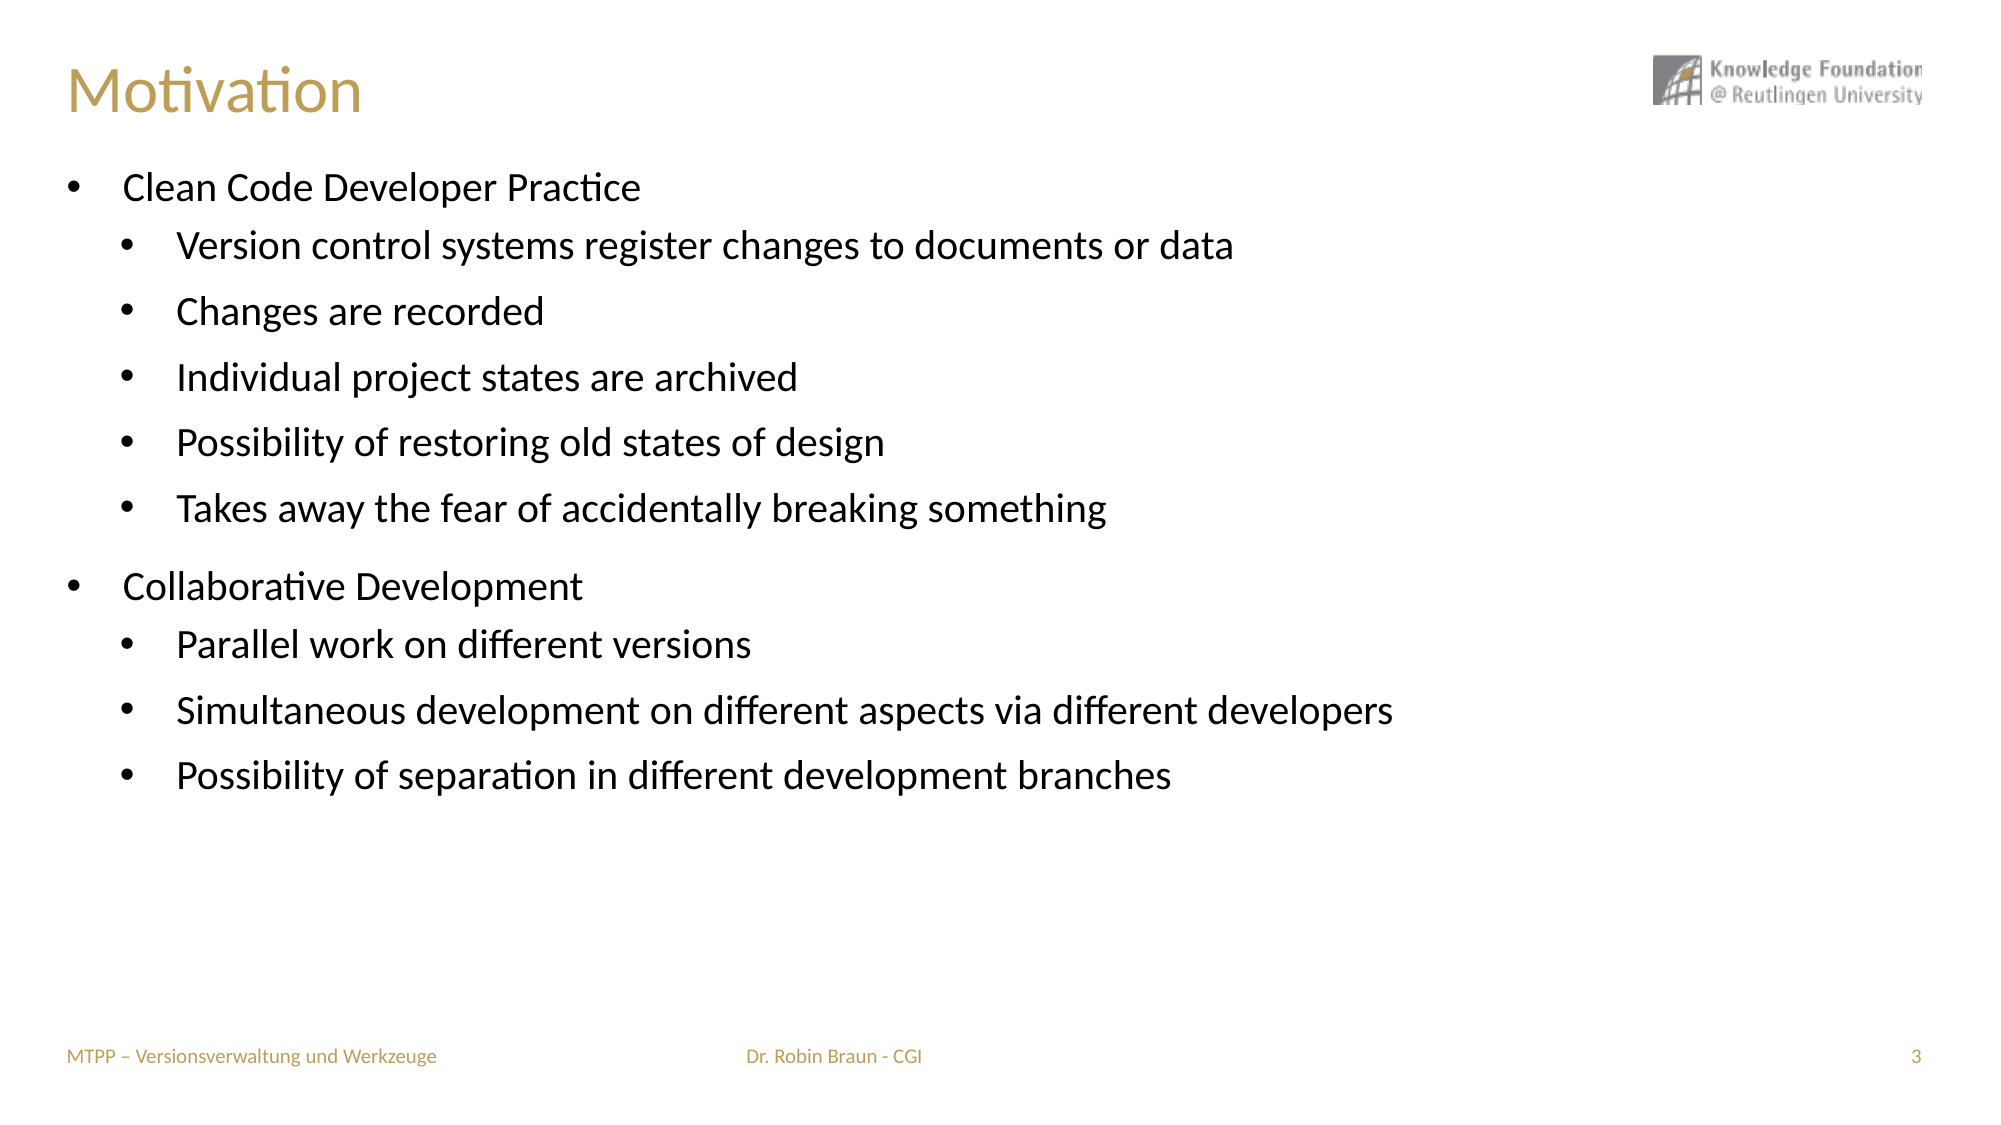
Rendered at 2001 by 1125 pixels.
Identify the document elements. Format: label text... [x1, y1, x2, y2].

list Clean Code Developer Practice Version control systems register changes to documents or data Changes are recorded Individual project states are archived Possibility of restoring old states of design Takes away the fear of accidentally breaking something Collaborative Development Parallel work on different versions Simultaneous development on different aspects via different developers Possibility of separation in different development branches [66, 160, 1922, 988]
title Motivation [66, 42, 1603, 138]
